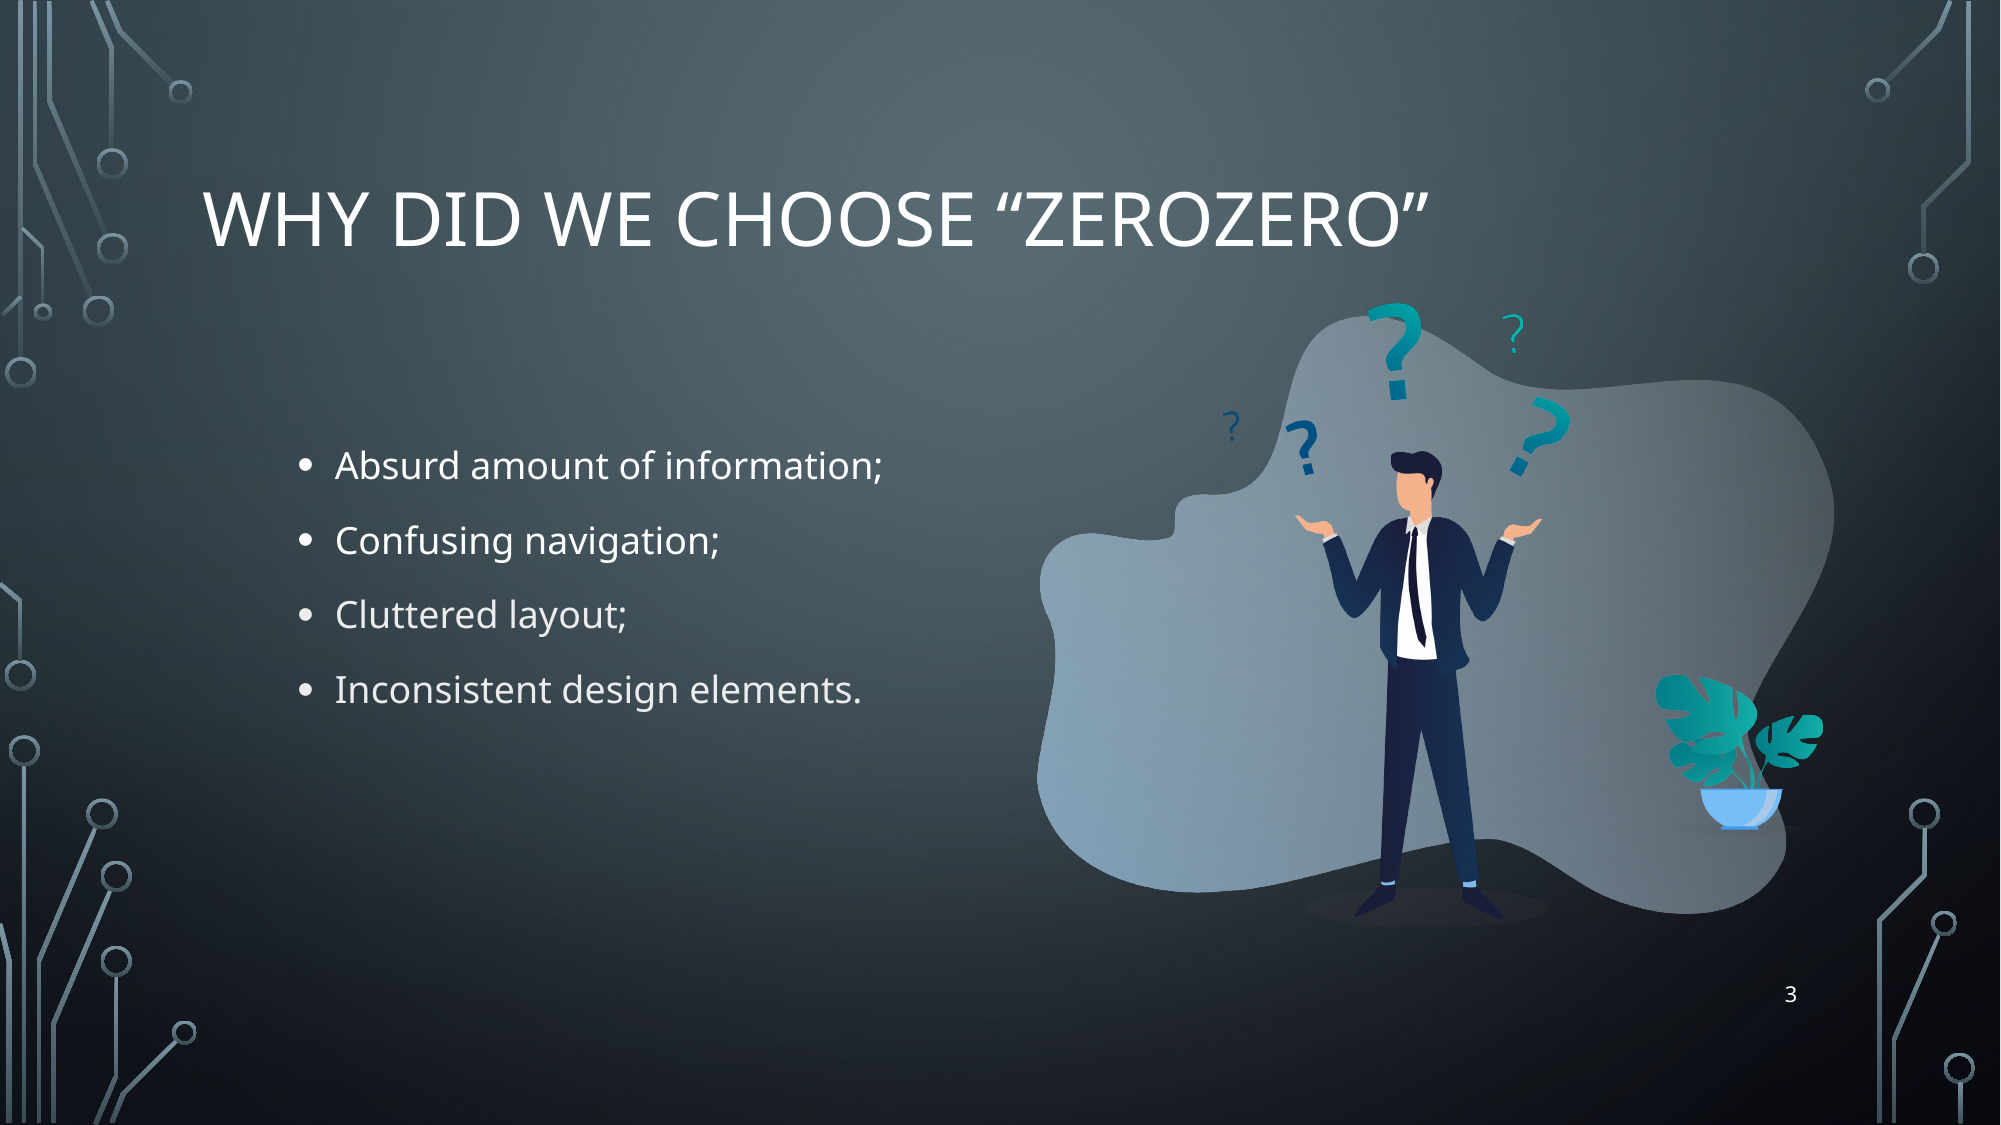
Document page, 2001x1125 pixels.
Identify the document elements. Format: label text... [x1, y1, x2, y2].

picture [974, 268, 1897, 962]
title WHY DID WE CHOOSE “ZEROZERO” [187, 101, 1813, 344]
slide_number 3 [1685, 965, 1813, 1025]
list Absurd amount of information; Confusing navigation; Cluttered layout; Inconsistent design elements. [282, 425, 1908, 1007]
